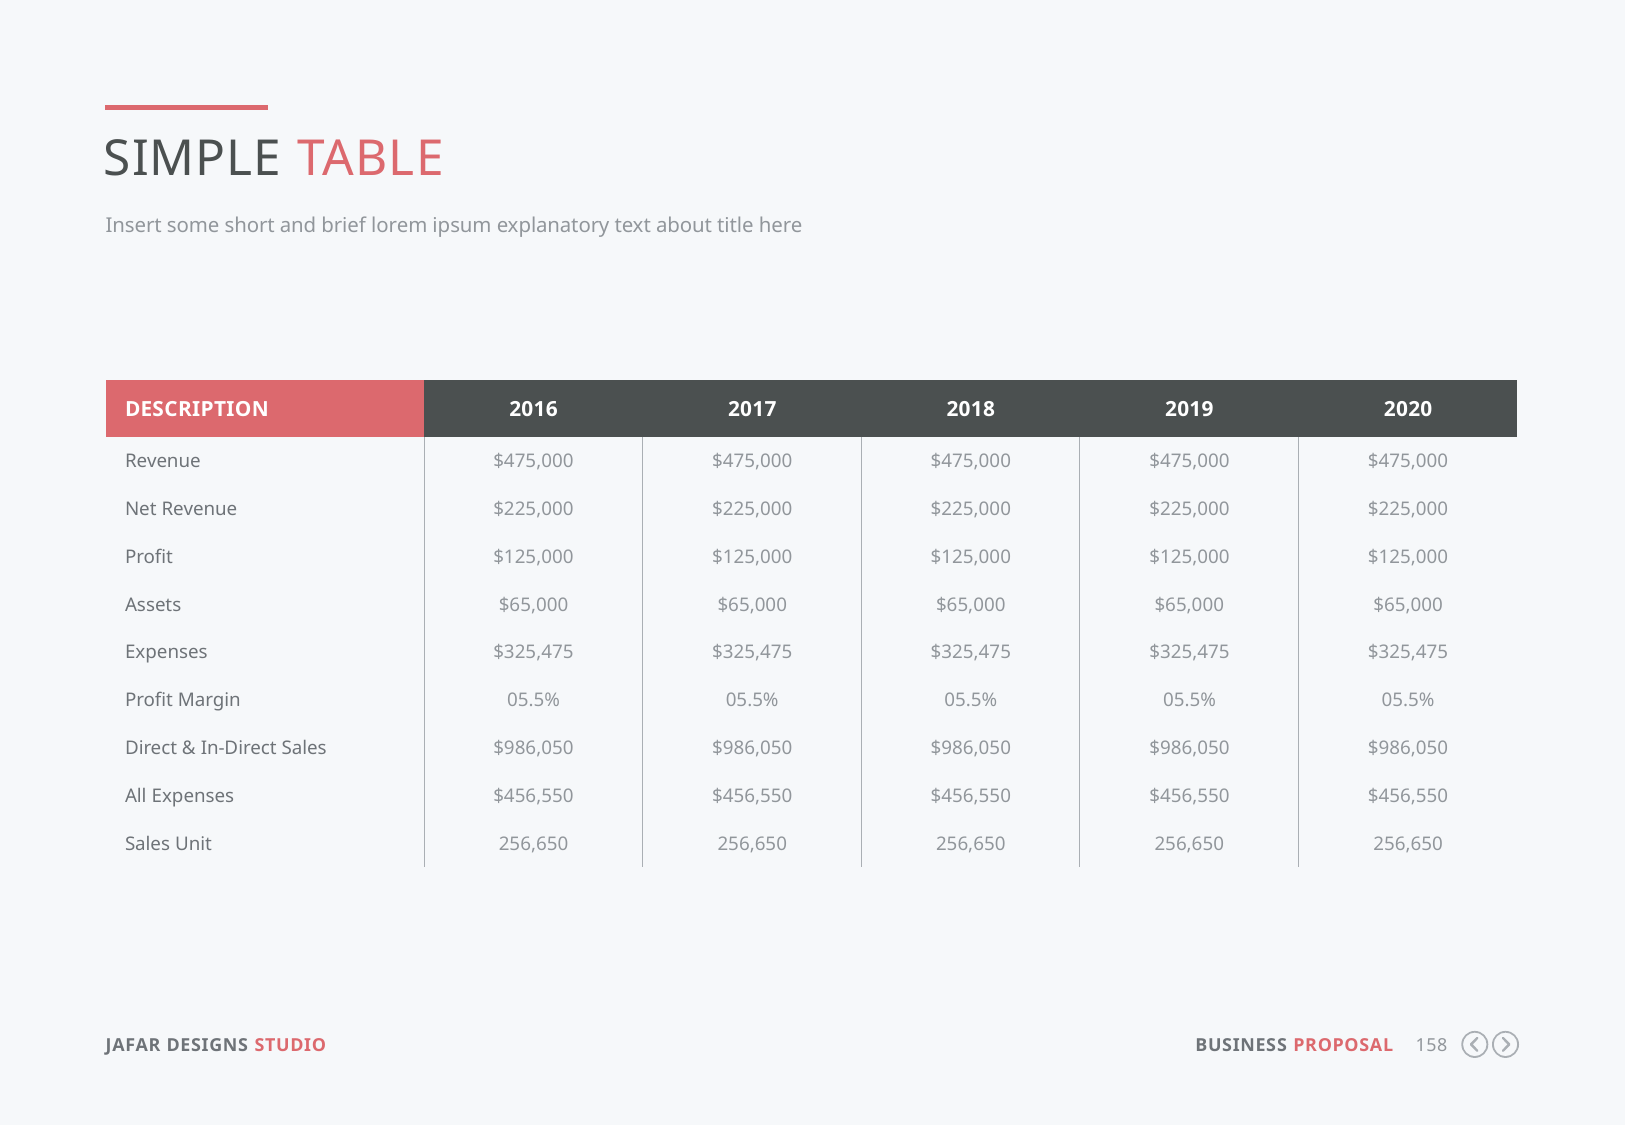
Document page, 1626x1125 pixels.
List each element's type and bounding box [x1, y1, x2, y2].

table_cell [643, 437, 861, 867]
table_cell [862, 437, 1079, 867]
table_header [106, 380, 1517, 437]
table_cell [425, 437, 642, 867]
table_cell [1299, 437, 1517, 867]
list [105, 209, 1519, 241]
table_cell [1080, 437, 1298, 867]
list [103, 125, 1518, 188]
table_cell [106, 437, 424, 867]
